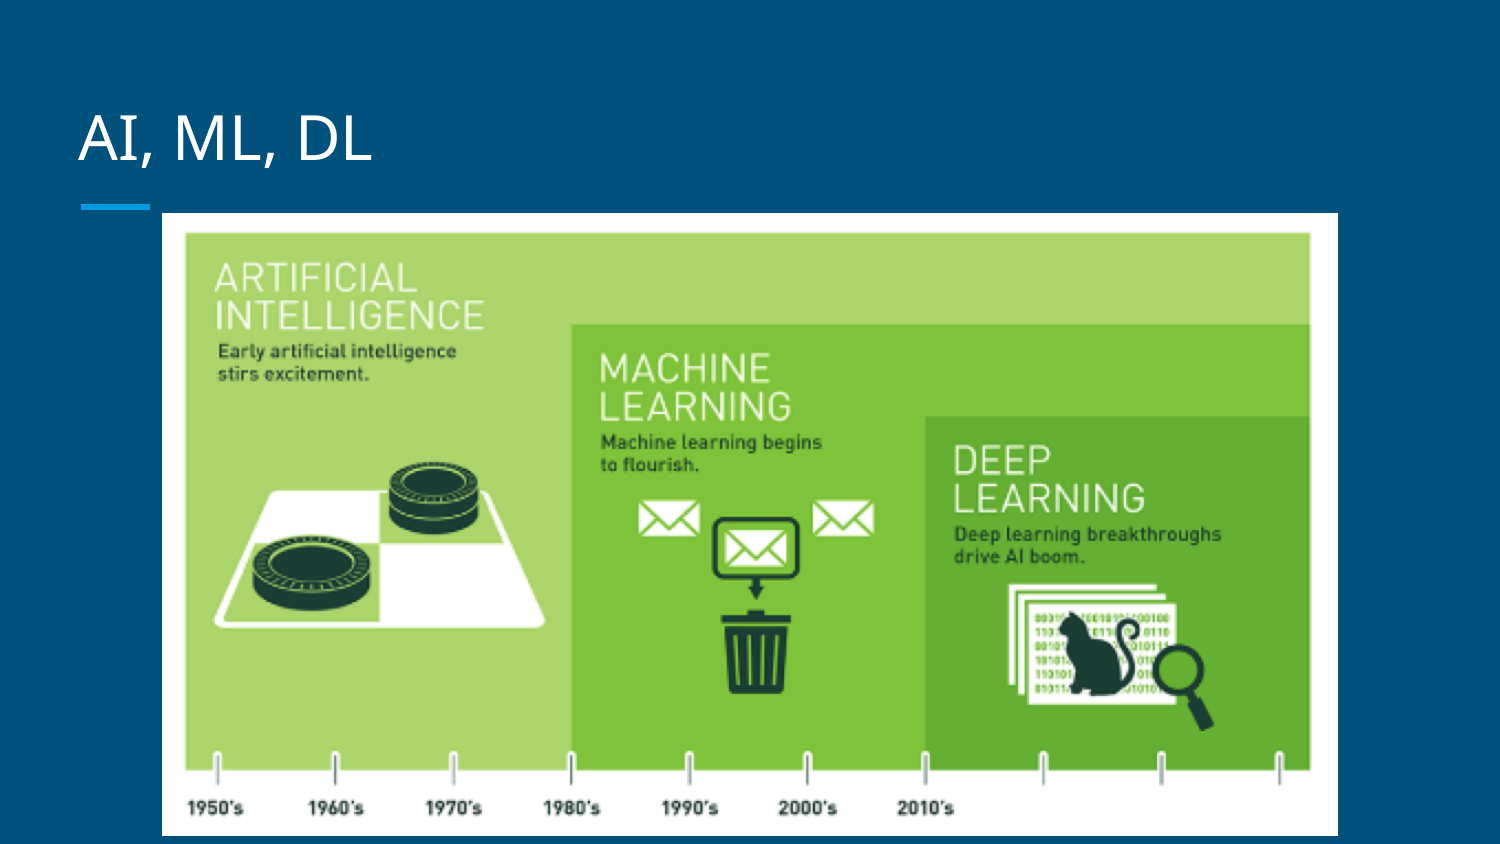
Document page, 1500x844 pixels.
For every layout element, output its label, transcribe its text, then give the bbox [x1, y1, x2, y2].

picture [163, 214, 1337, 835]
title AI, ML, DL [63, 75, 1437, 188]
